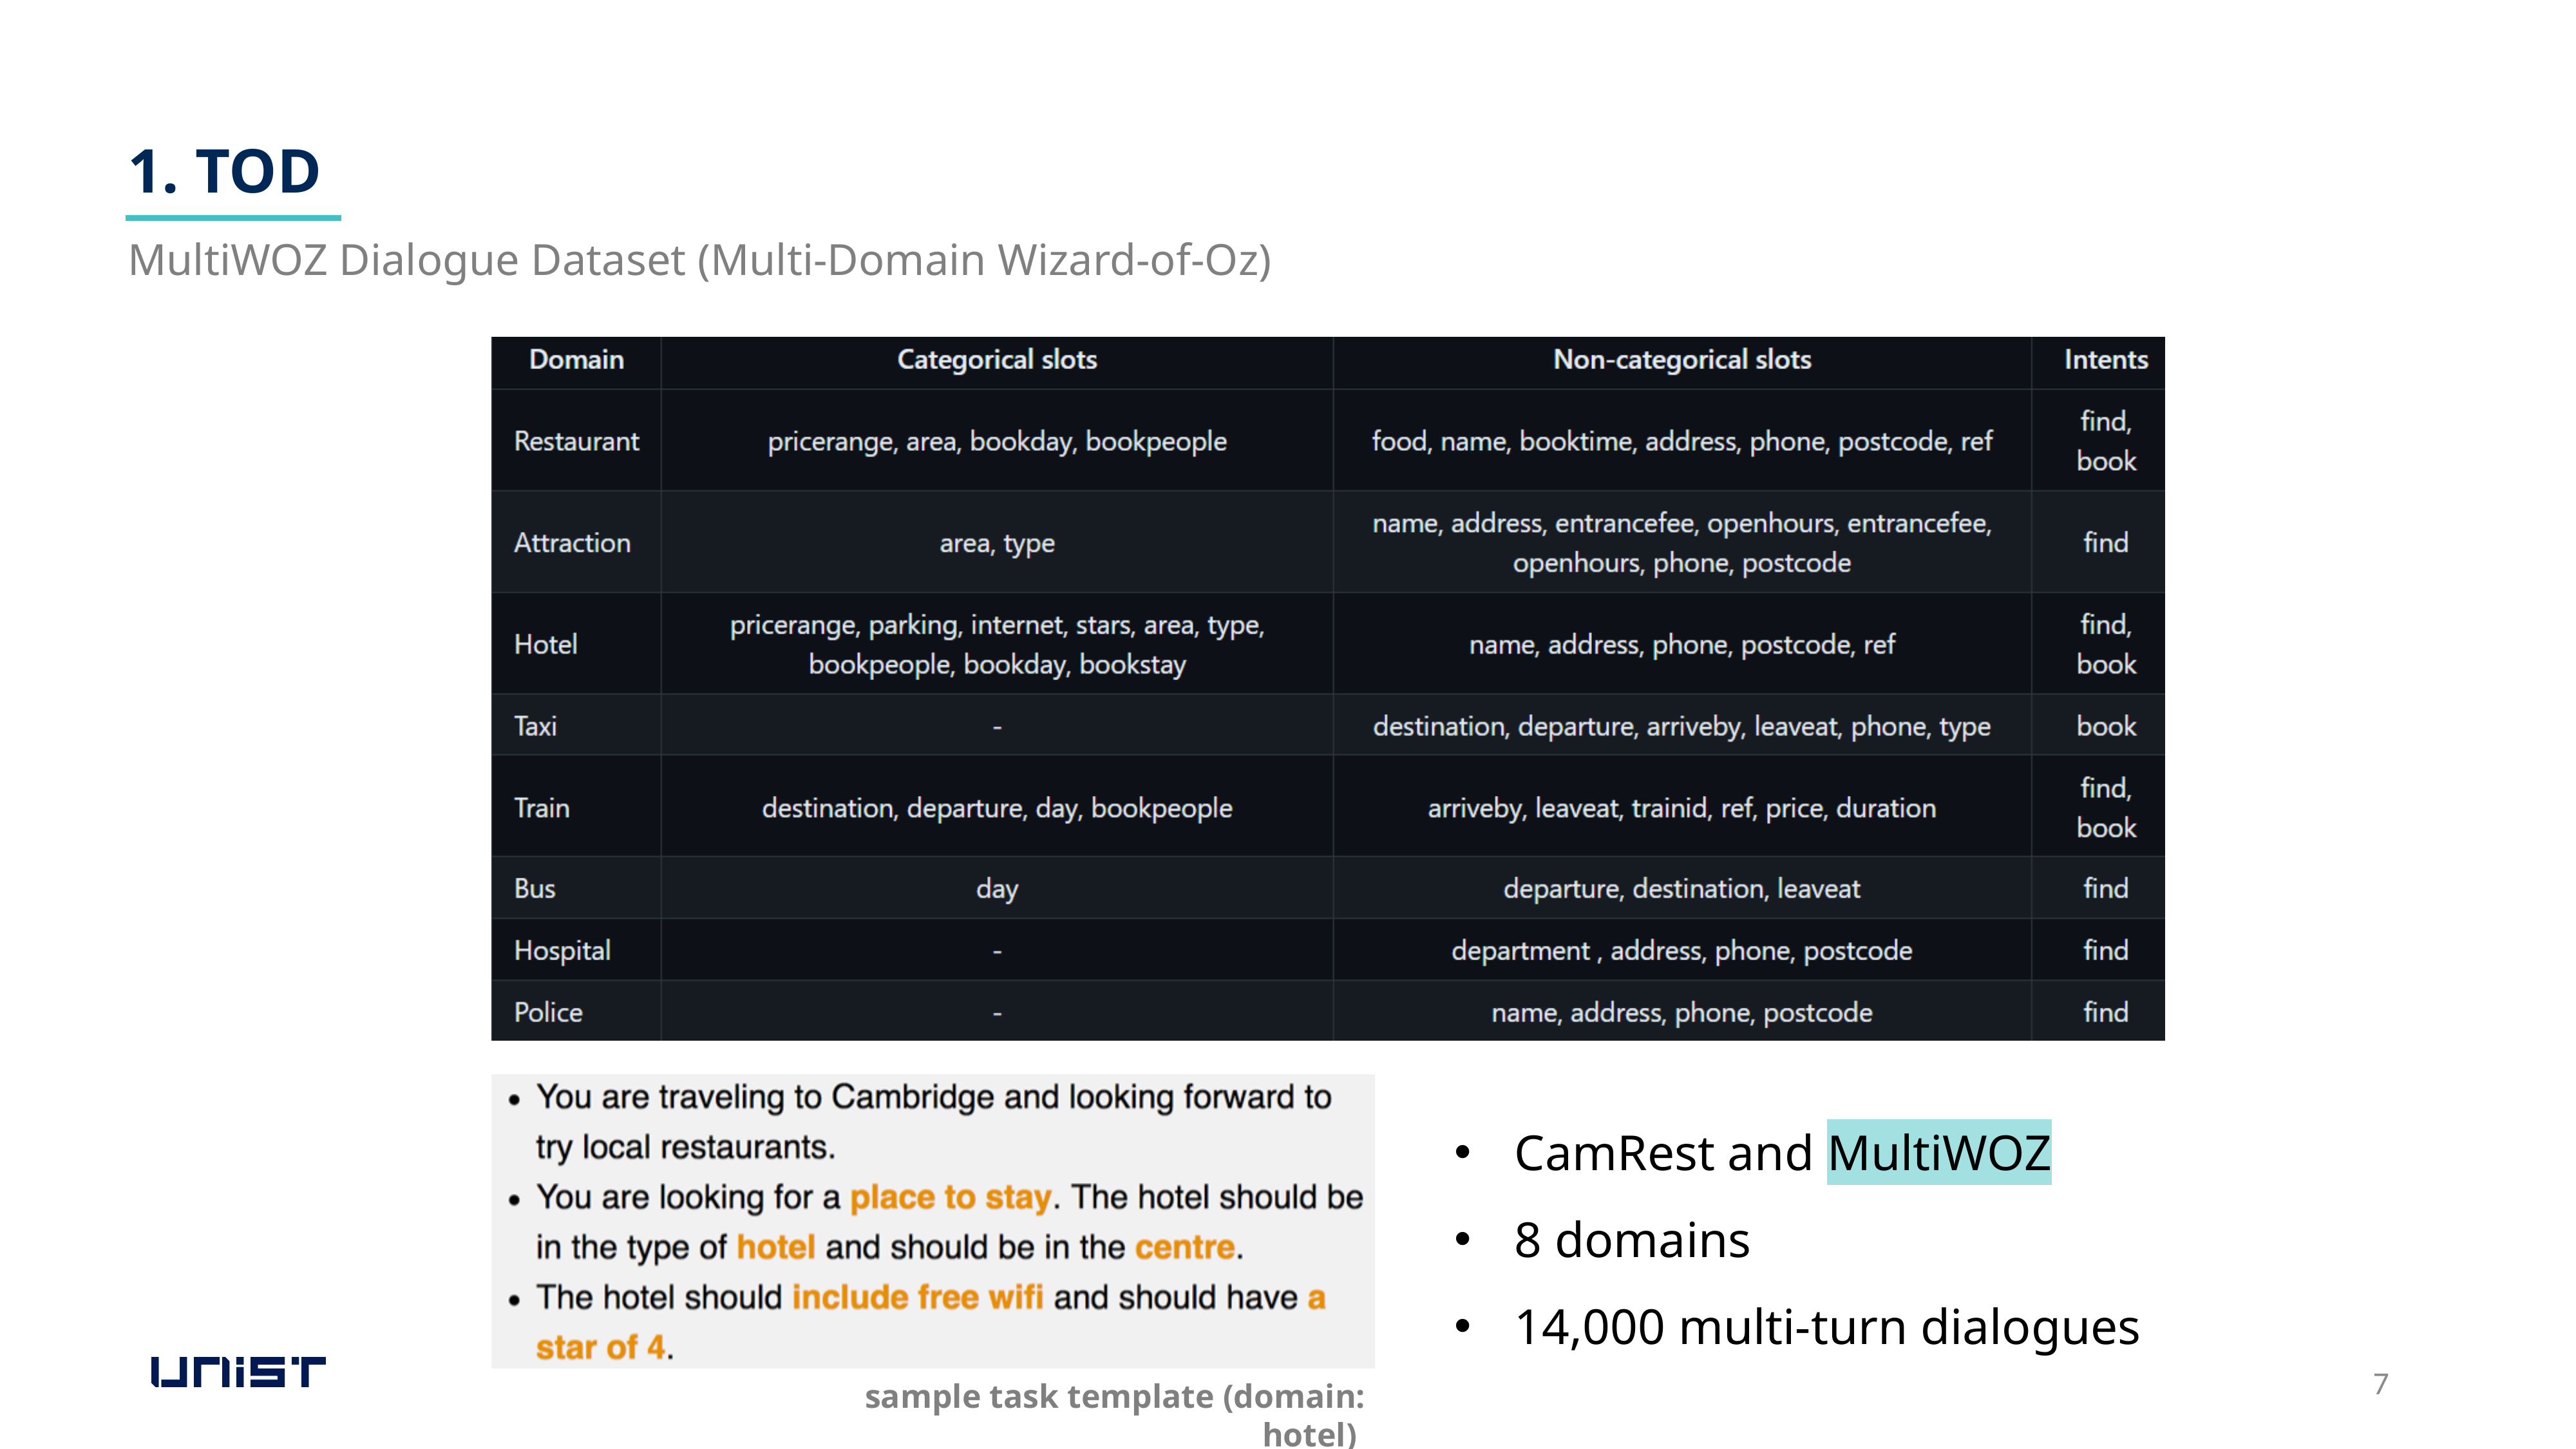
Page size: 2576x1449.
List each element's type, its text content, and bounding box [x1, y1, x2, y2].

picture [151, 1357, 326, 1387]
text_box sample task template (domain: hotel) [799, 1371, 1376, 1449]
picture [491, 1074, 1376, 1368]
text_box CamRest and MultiWOZ 8 domains 14,000 multi-turn dialogues [1444, 1088, 2211, 1359]
text_box 1. TOD [118, 128, 1318, 210]
text_box MultiWOZ Dialogue Dataset (Multi-Domain Wizard-of-Oz) [118, 227, 1399, 289]
picture [491, 337, 2165, 1041]
slide_number 7 [1819, 1343, 2399, 1421]
